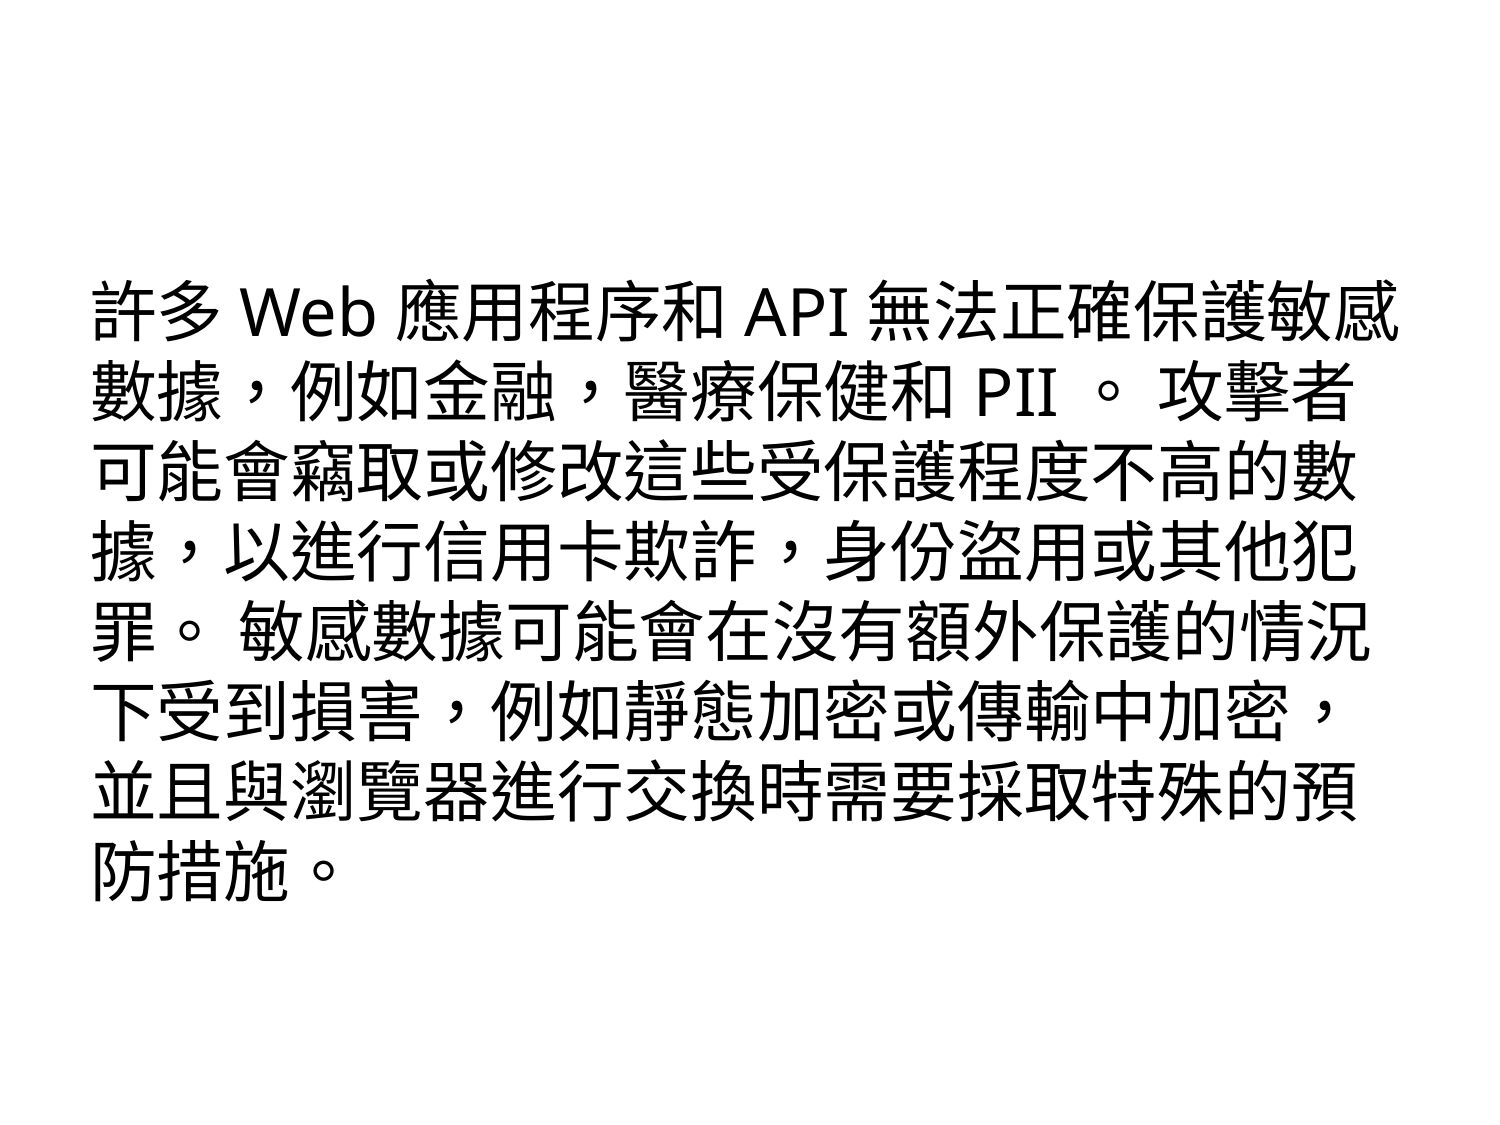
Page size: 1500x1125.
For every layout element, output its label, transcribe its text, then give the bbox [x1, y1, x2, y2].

list 許多Web應用程序和API無法正確保護敏感數據，例如金融，醫療保健和PII。 攻擊者可能會竊取或修改這些受保護程度不高的數據，以進行信用卡欺詐，身份盜用或其他犯罪。 敏感數據可能會在沒有額外保護的情況下受到損害，例如靜態加密或傳輸中加密，並且與瀏覽器進行交換時需要採取特殊的預防措施。 [75, 262, 1425, 1005]
